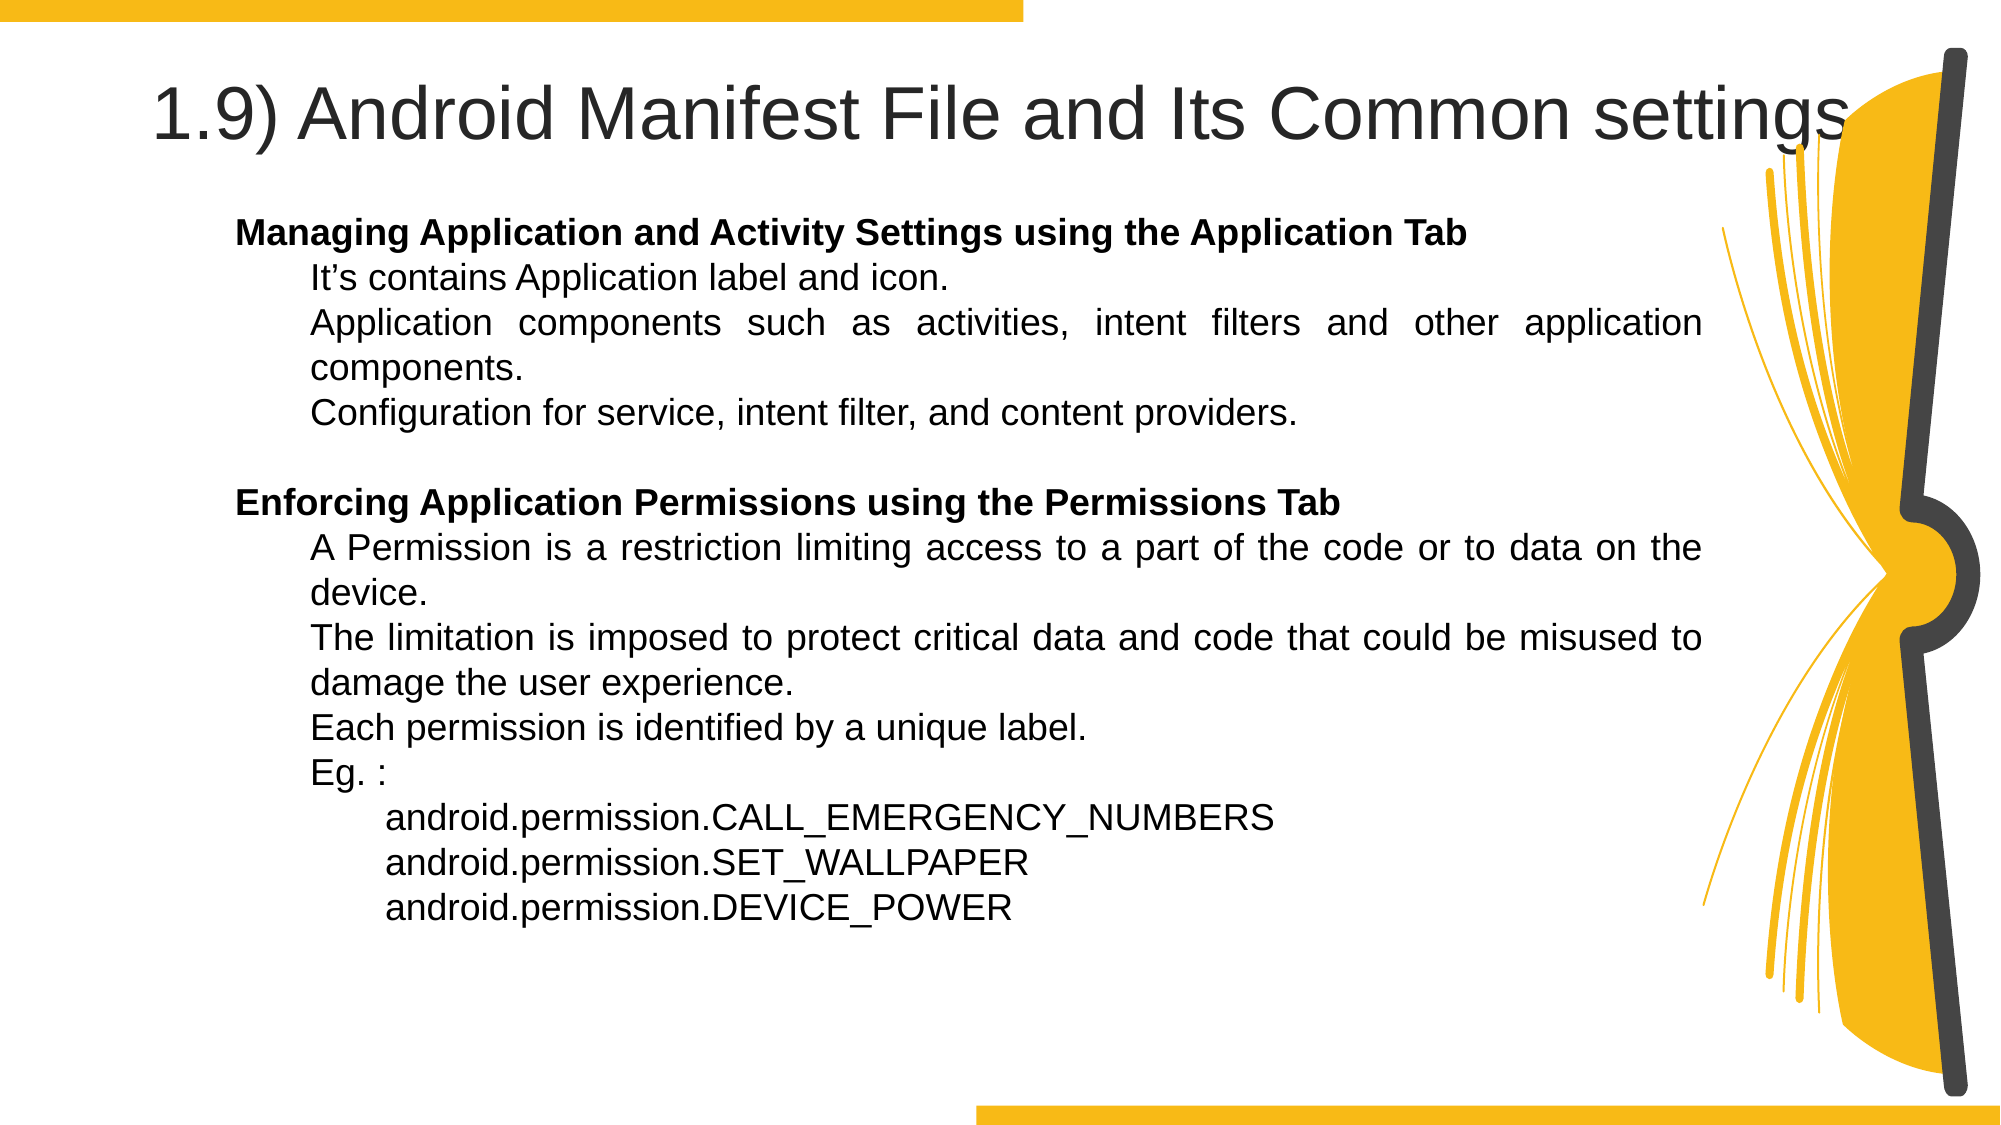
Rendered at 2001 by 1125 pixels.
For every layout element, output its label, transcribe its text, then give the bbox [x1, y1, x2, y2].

list 1.9) Android Manifest File and Its Common settings [53, 55, 1943, 175]
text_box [1315, 433, 2000, 713]
text_box [0, 0, 1024, 23]
text_box Managing Application and Activity Settings using the Application Tab It’s contains Application label and icon. Application components such as activities, intent filters and other application components. Configuration for service, intent filter, and content providers. Enforcing Application Permissions using the Permissions Tab A Permission is a restriction limiting access to a part of the code or to data on the device. The limitation is imposed to protect critical data and code that could be misused to damage the user experience. Each permission is identified by a unique label. Eg. : android.permission.CALL_EMERGENCY_NUMBERS android.permission.SET_WALLPAPER android.permission.DEVICE_POWER [220, 201, 1719, 981]
text_box [975, 1104, 2000, 1125]
